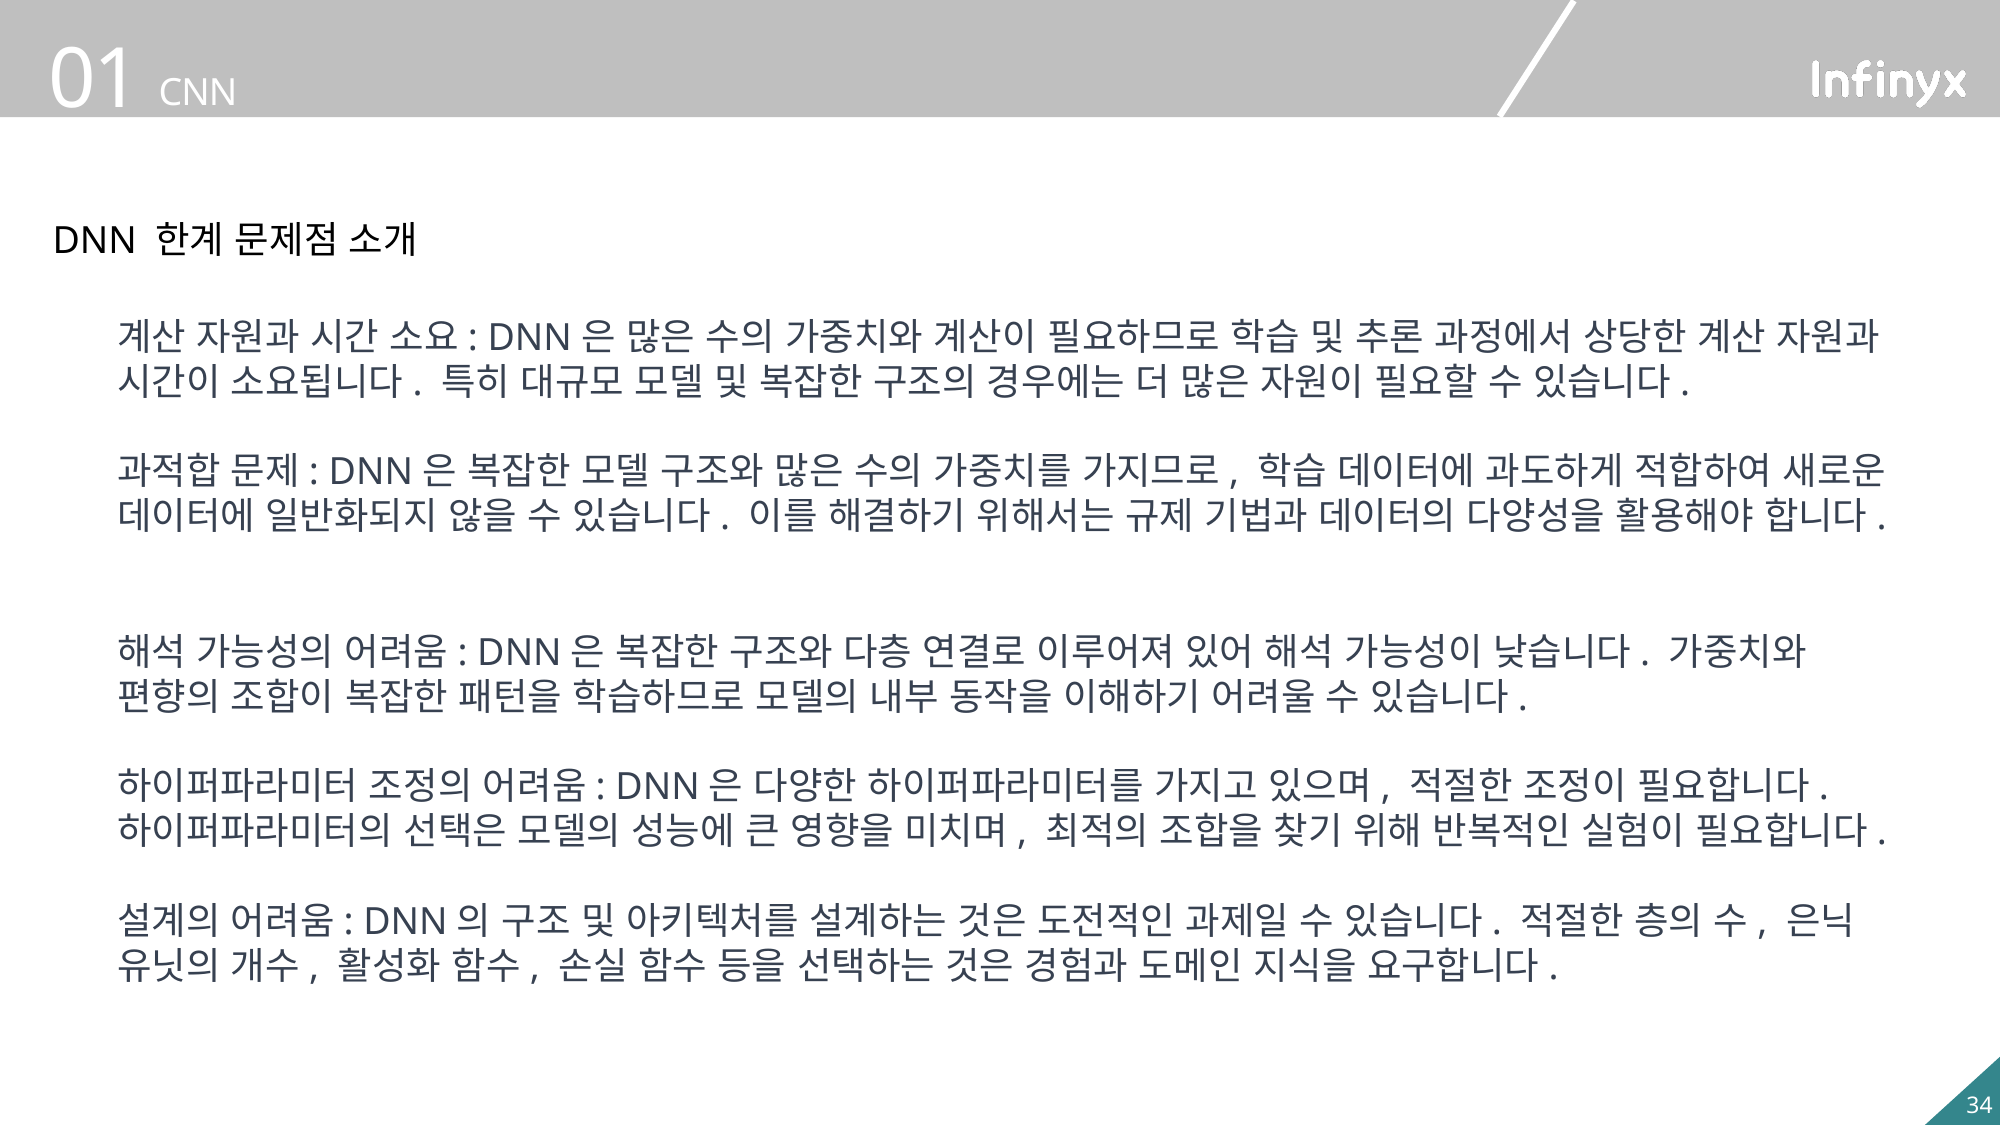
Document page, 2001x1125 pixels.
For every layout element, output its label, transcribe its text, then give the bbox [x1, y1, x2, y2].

text_box 과적합 문제: DNN은 복잡한 모델 구조와 많은 수의 가중치를 가지므로, 학습 데이터에 과도하게 적합하여 새로운 데이터에 일반화되지 않을 수 있습니다. 이를 해결하기 위해서는 규제 기법과 데이터의 다양성을 활용해야 합니다. [102, 439, 1910, 545]
text_box 해석 가능성의 어려움: DNN은 복잡한 구조와 다층 연결로 이루어져 있어 해석 가능성이 낮습니다. 가중치와 편향의 조합이 복잡한 패턴을 학습하므로 모델의 내부 동작을 이해하기 어려울 수 있습니다. [102, 620, 1910, 725]
text_box 계산 자원과 시간 소요: DNN은 많은 수의 가중치와 계산이 필요하므로 학습 및 추론 과정에서 상당한 계산 자원과 시간이 소요됩니다. 특히 대규모 모델 및 복잡한 구조의 경우에는 더 많은 자원이 필요할 수 있습니다. [102, 305, 1910, 410]
text_box 설계의 어려움: DNN의 구조 및 아키텍처를 설계하는 것은 도전적인 과제일 수 있습니다. 적절한 층의 수, 은닉 유닛의 개수, 활성화 함수, 손실 함수 등을 선택하는 것은 경험과 도메인 지식을 요구합니다. [102, 889, 1947, 995]
text_box 하이퍼파라미터 조정의 어려움: DNN은 다양한 하이퍼파라미터를 가지고 있으며, 적절한 조정이 필요합니다. 하이퍼파라미터의 선택은 모델의 성능에 큰 영향을 미치며, 최적의 조합을 찾기 위해 반복적인 실험이 필요합니다. [102, 754, 1947, 860]
text_box DNN 한계 문제점 소개 [37, 208, 1478, 269]
picture [1812, 60, 1966, 108]
